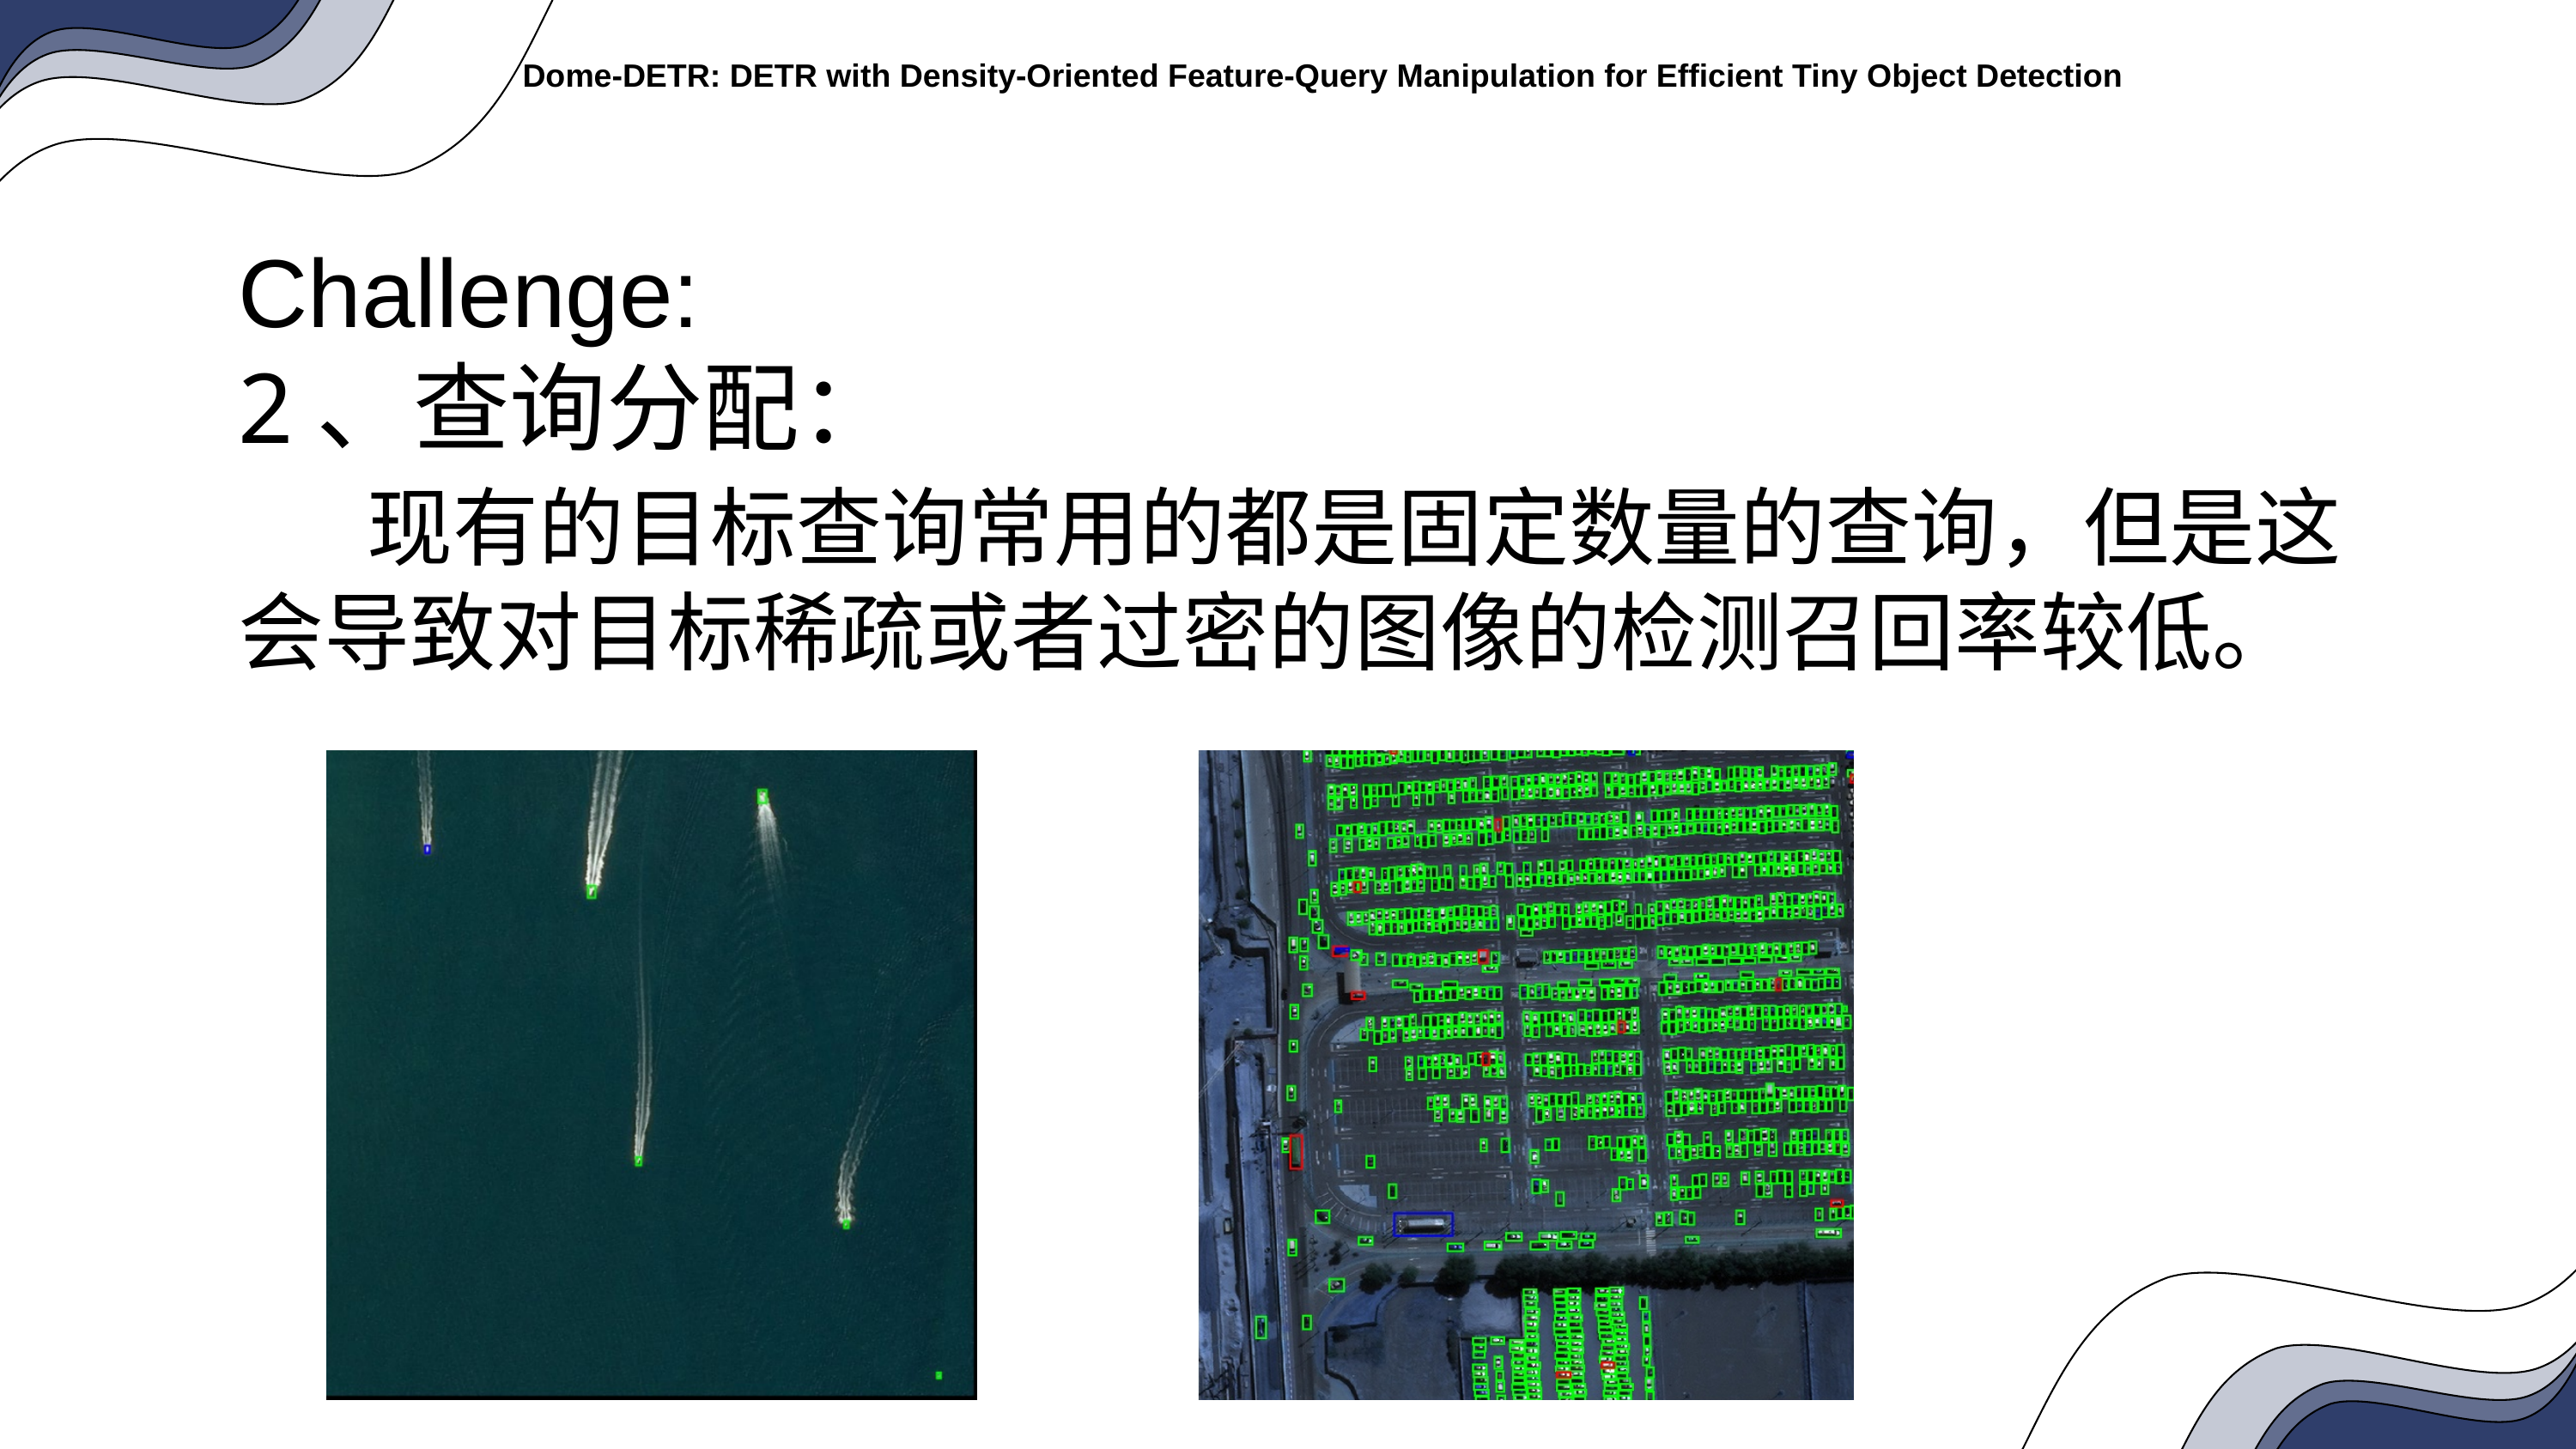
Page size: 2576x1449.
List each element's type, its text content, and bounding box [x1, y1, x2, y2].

text_box Challenge: 2、查询分配： 现有的目标查询常用的都是固定数量的查询，但是这会导致对目标稀疏或者过密的图像的检测召回率较低。 [225, 224, 2394, 804]
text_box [0, 0, 596, 426]
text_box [1980, 1025, 2576, 1449]
picture [325, 750, 977, 1400]
picture [1197, 750, 1854, 1400]
